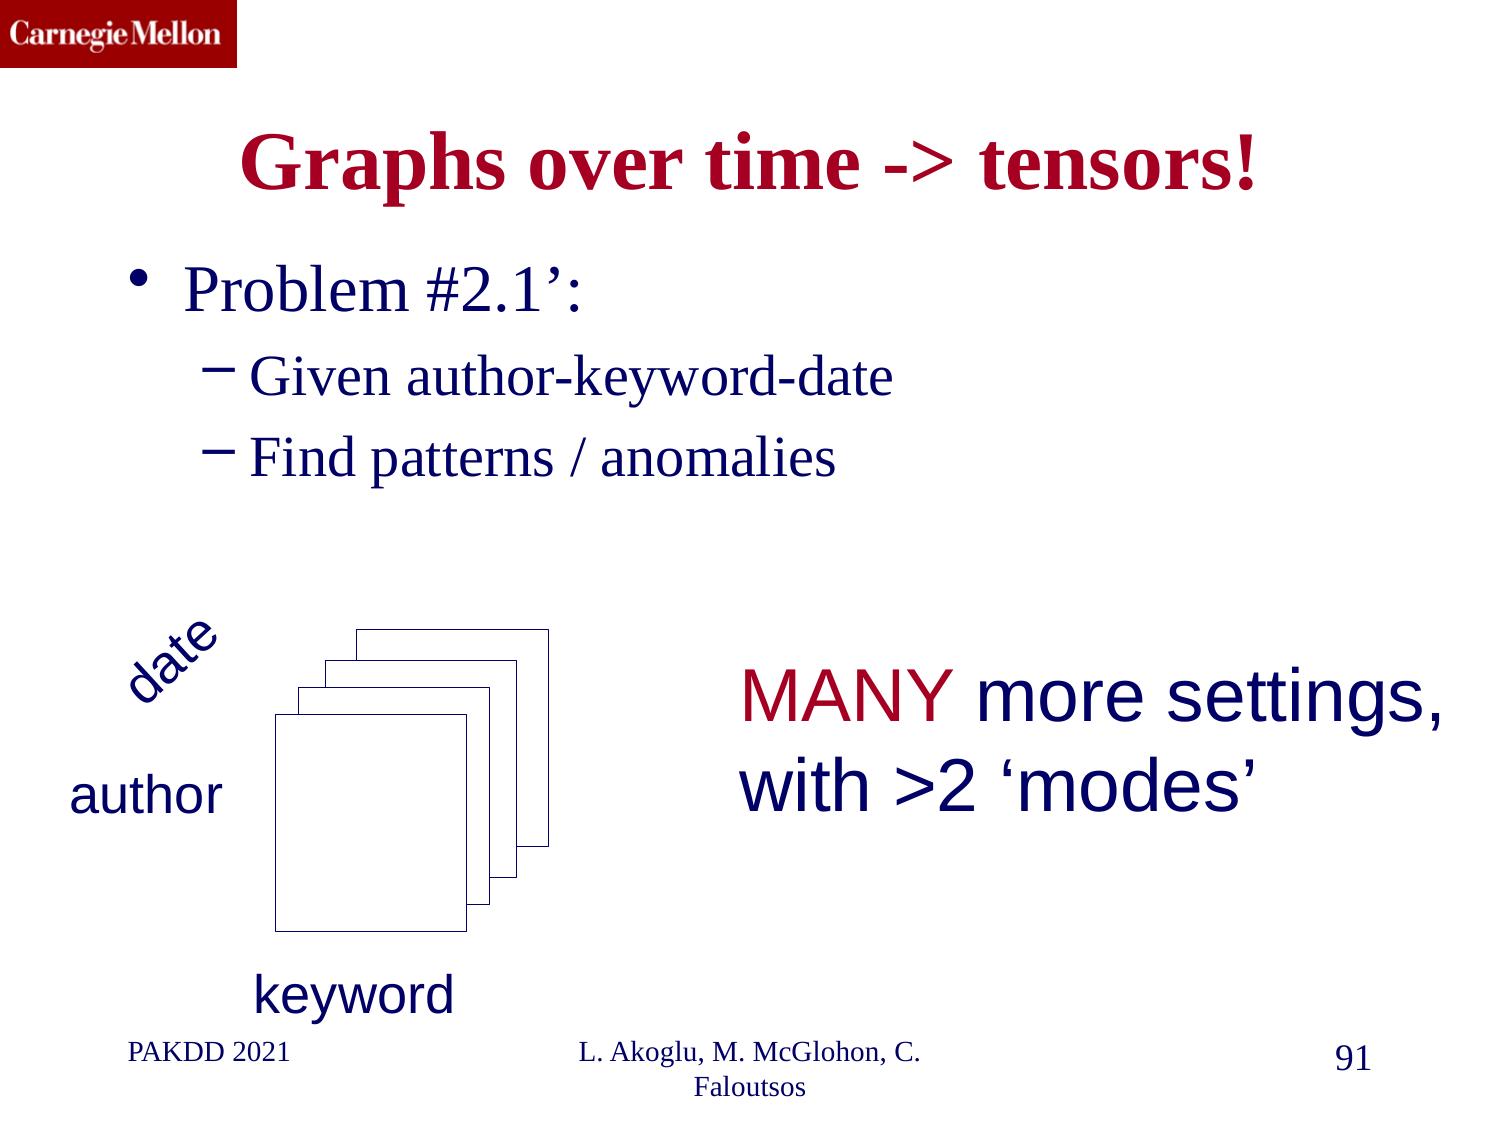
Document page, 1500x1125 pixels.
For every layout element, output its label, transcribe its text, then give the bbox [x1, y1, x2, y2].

text_box [324, 660, 517, 878]
text_box [297, 687, 490, 905]
picture [0, 0, 237, 68]
text_box MANY more settings, with >2 ‘modes’ [724, 638, 1462, 834]
text_box author [54, 752, 239, 832]
text_box keyword [238, 952, 471, 1032]
slide_number 91 [1074, 1024, 1388, 1101]
title Graphs over time -> tensors! [112, 99, 1388, 213]
list Problem #2.1’: Given author-keyword-date Find patterns / anomalies [112, 237, 1388, 1001]
text_box date [92, 581, 246, 732]
text_box [274, 714, 467, 932]
footer L. Akoglu, M. McGlohon, C. Faloutsos [512, 1024, 988, 1101]
text_box [356, 629, 548, 846]
slide_number PAKDD 2021 [112, 1024, 426, 1101]
